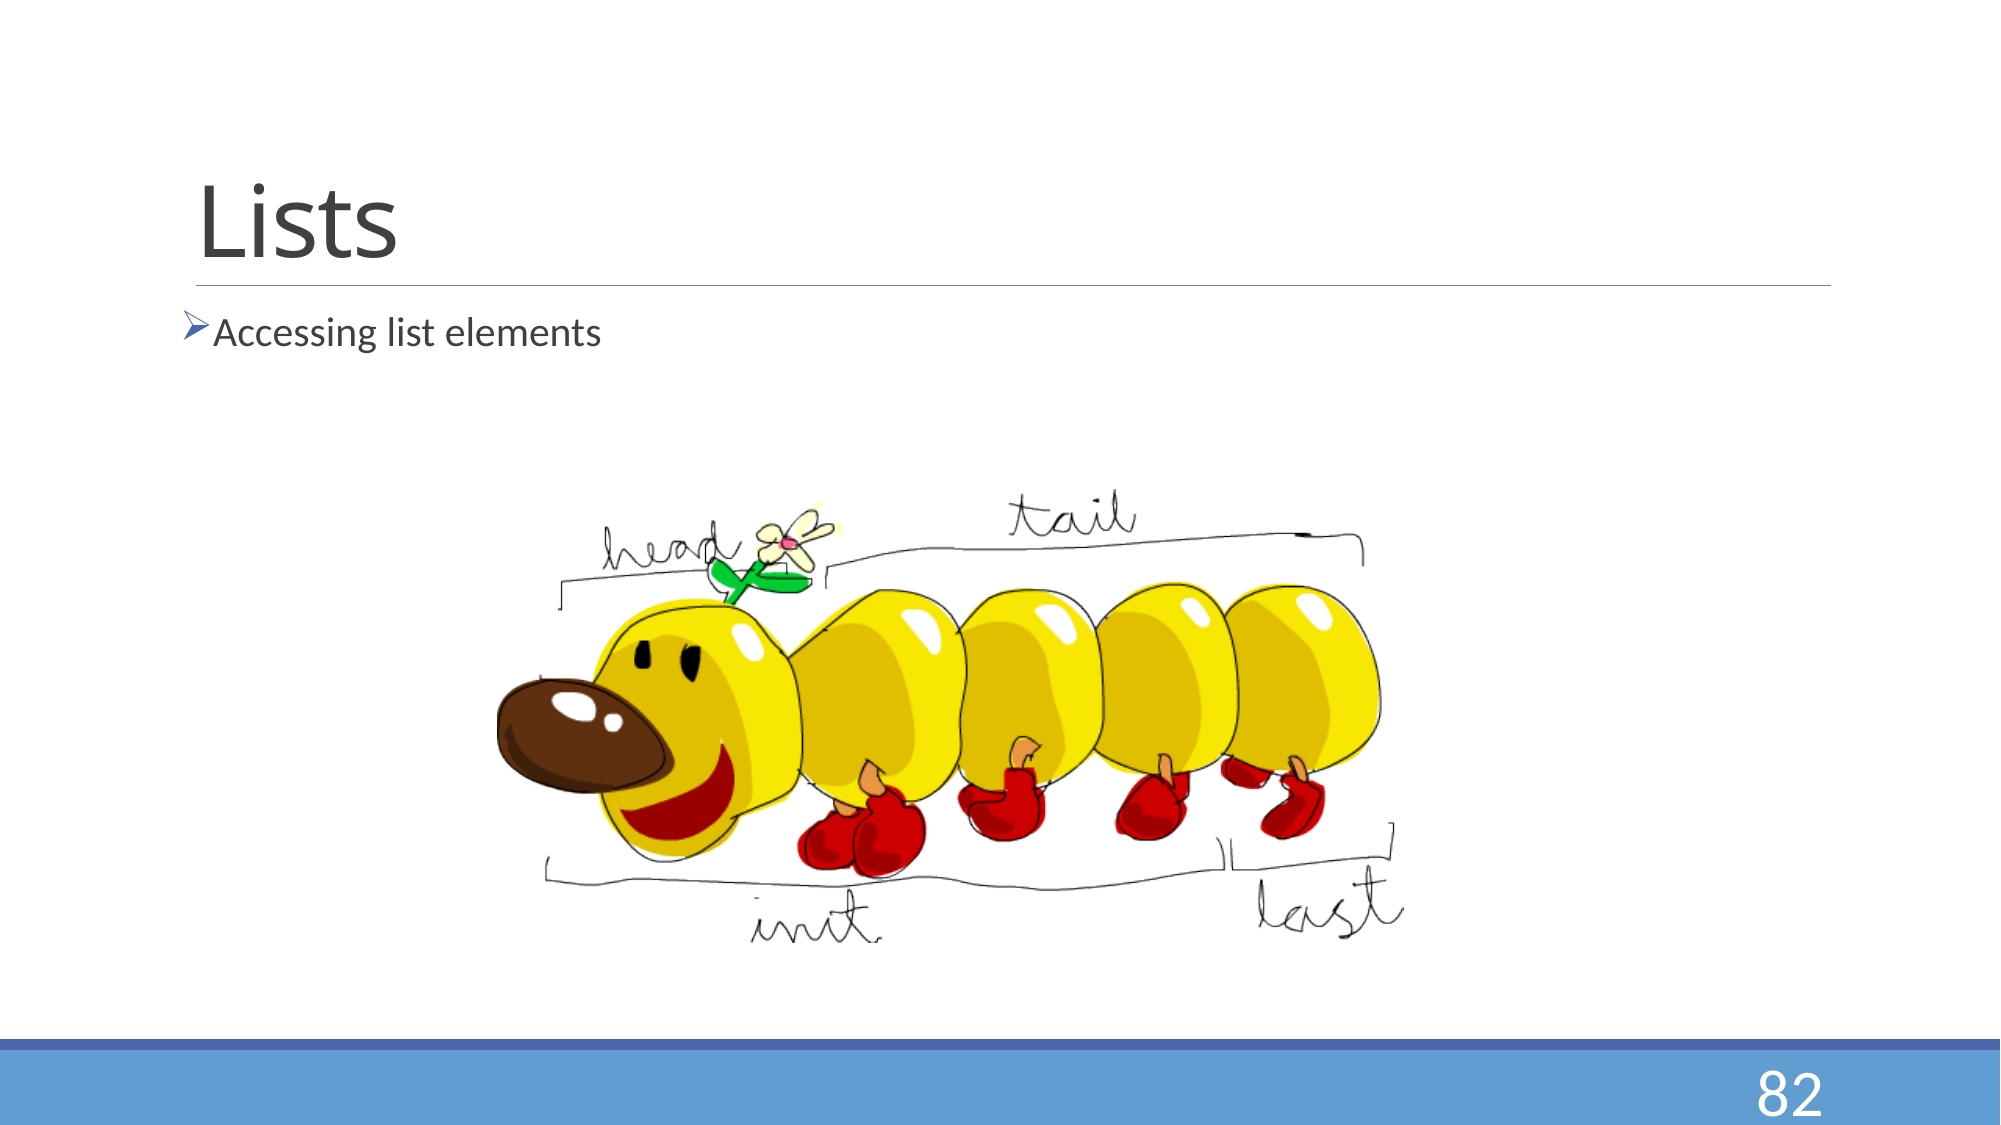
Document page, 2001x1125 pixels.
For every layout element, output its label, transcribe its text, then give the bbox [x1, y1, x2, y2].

slide_number 82 [1624, 1059, 1840, 1120]
list Accessing list elements [180, 302, 1830, 963]
picture [497, 489, 1405, 944]
title Lists [180, 47, 1830, 285]
